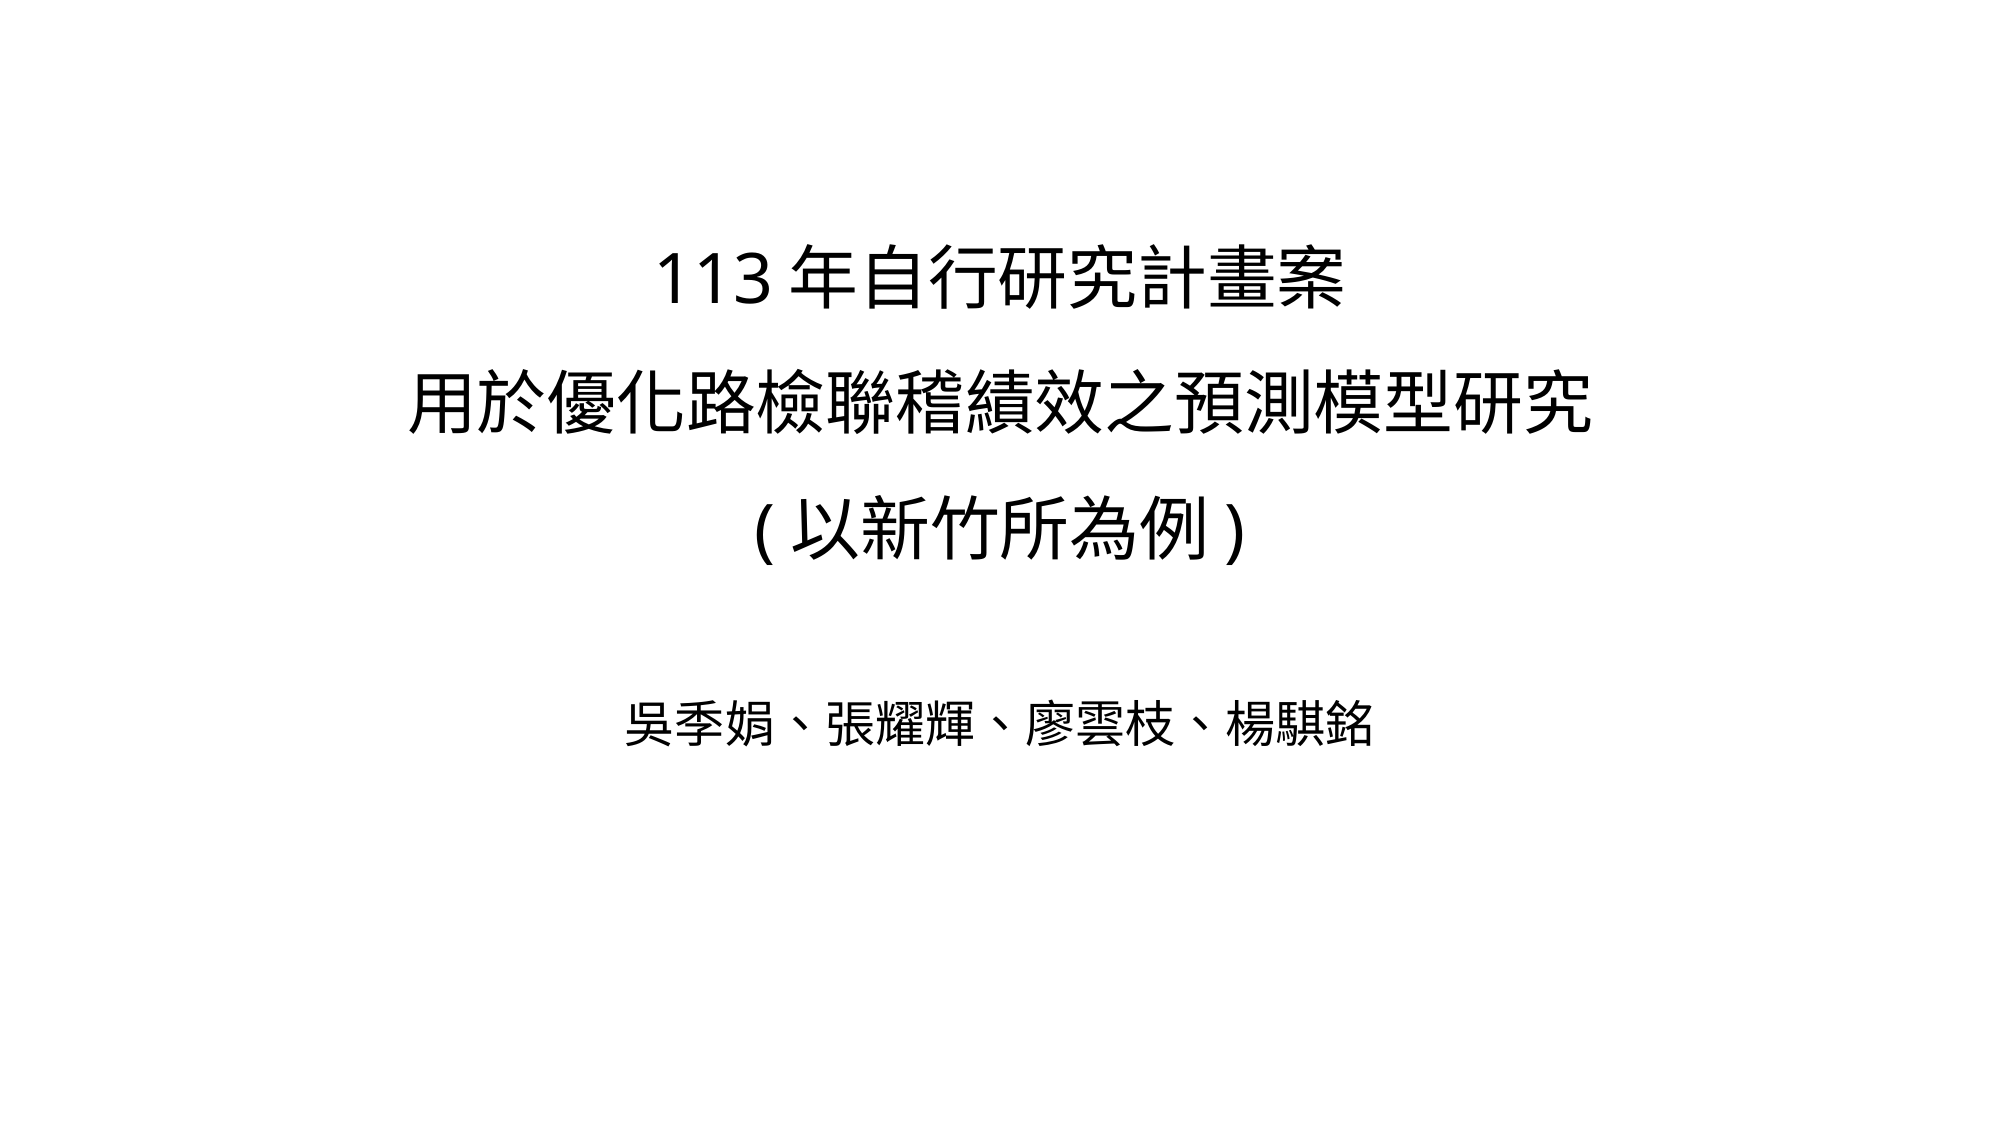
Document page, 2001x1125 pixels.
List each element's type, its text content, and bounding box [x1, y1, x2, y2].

title 113年自行研究計畫案 用於優化路檢聯稽績效之預測模型研究 (以新竹所為例) [249, 184, 1750, 576]
subtitle 吳季娟、張耀輝、廖雲枝、楊騏銘 [249, 590, 1750, 863]
